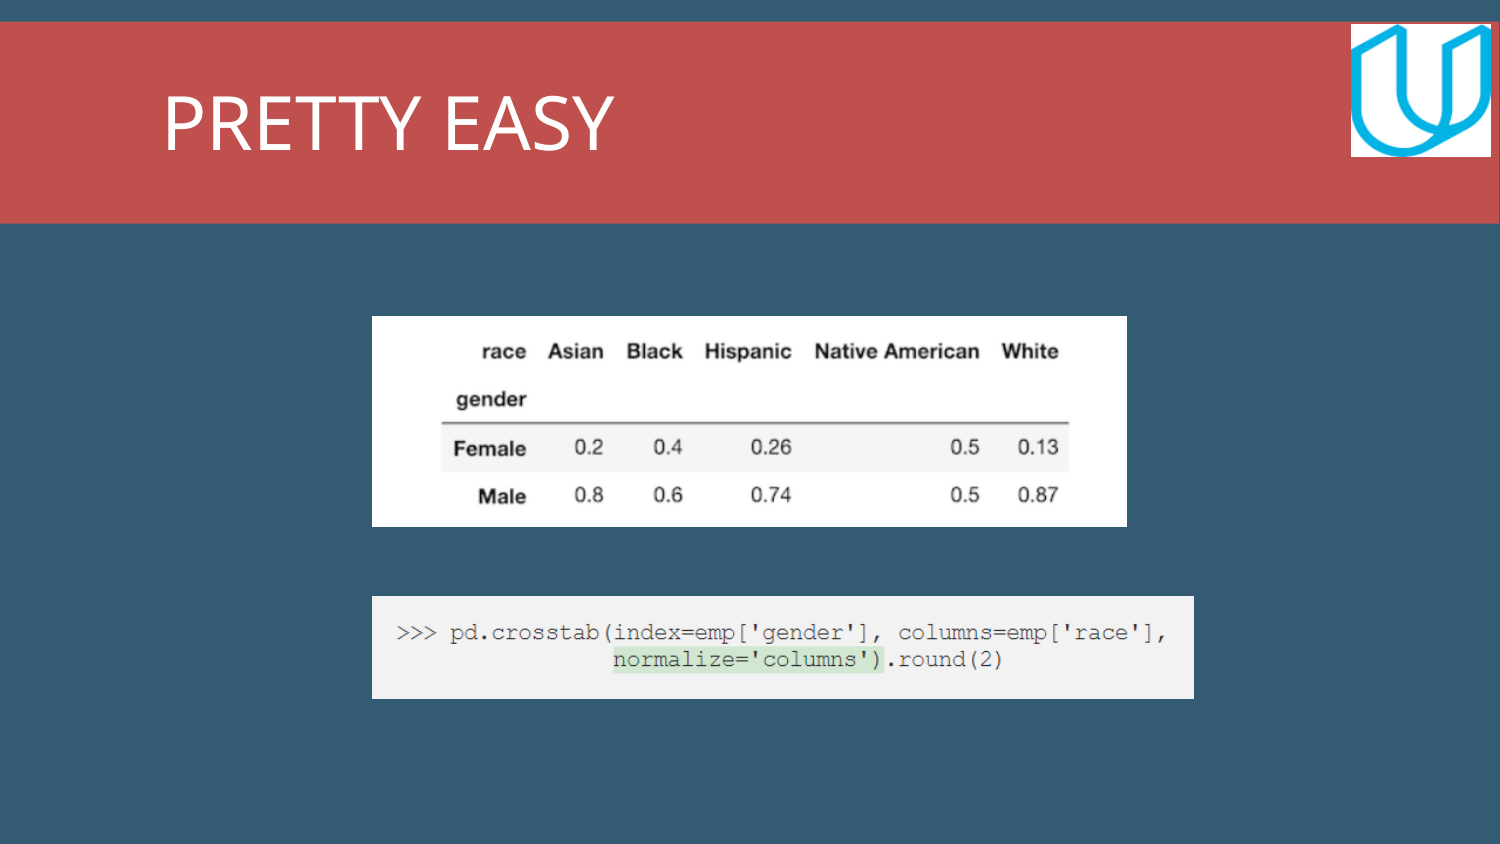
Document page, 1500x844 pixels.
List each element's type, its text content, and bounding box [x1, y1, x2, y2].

text_box [147, 247, 1352, 765]
picture [1351, 24, 1395, 48]
text_box PRETTY EASY [147, 34, 1352, 221]
picture [1449, 36, 1480, 125]
picture [372, 316, 1128, 527]
picture [1352, 121, 1396, 157]
picture [1400, 24, 1480, 125]
picture [1362, 36, 1433, 147]
picture [372, 595, 1194, 700]
picture [1408, 95, 1491, 157]
picture [1483, 24, 1491, 29]
